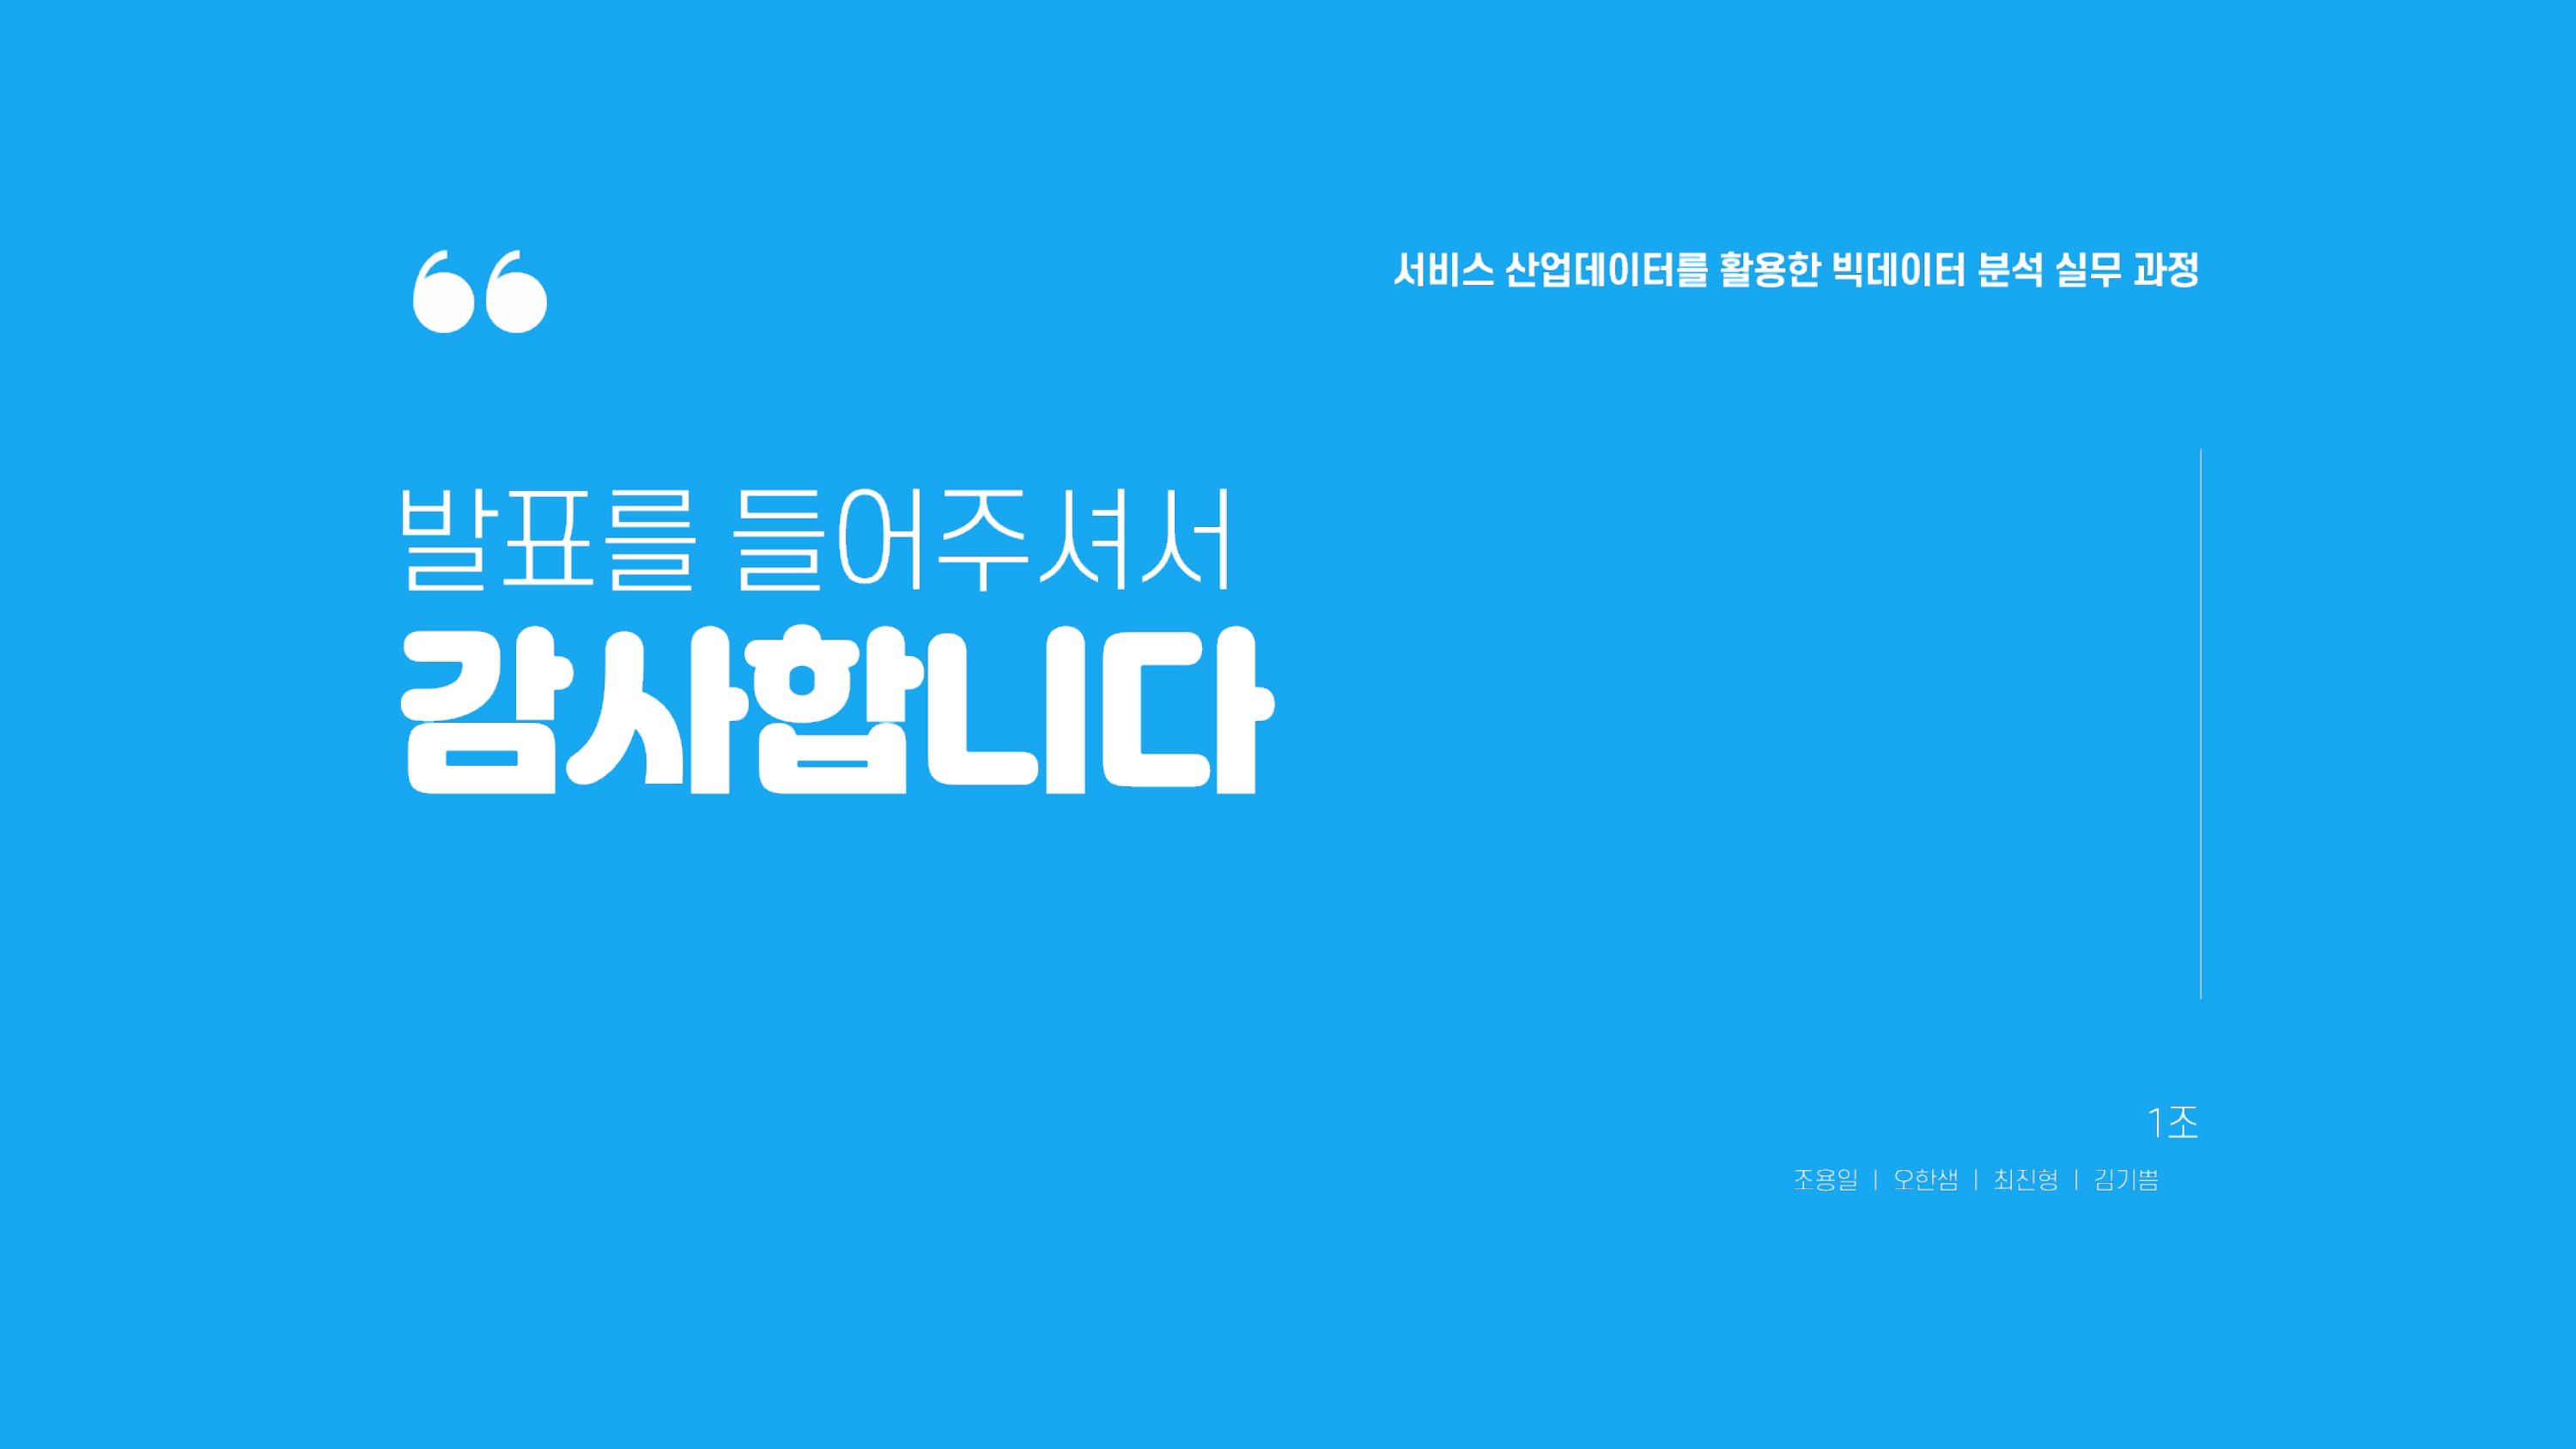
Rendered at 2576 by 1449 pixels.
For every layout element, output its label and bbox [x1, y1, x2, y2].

text_box [412, 249, 547, 333]
picture [1775, 1093, 2217, 1157]
picture [2199, 450, 2202, 721]
picture [1080, 239, 2217, 315]
picture [1593, 1160, 2171, 1210]
text_box [1925, 721, 2476, 727]
picture [2199, 727, 2202, 998]
picture [365, 444, 1354, 872]
